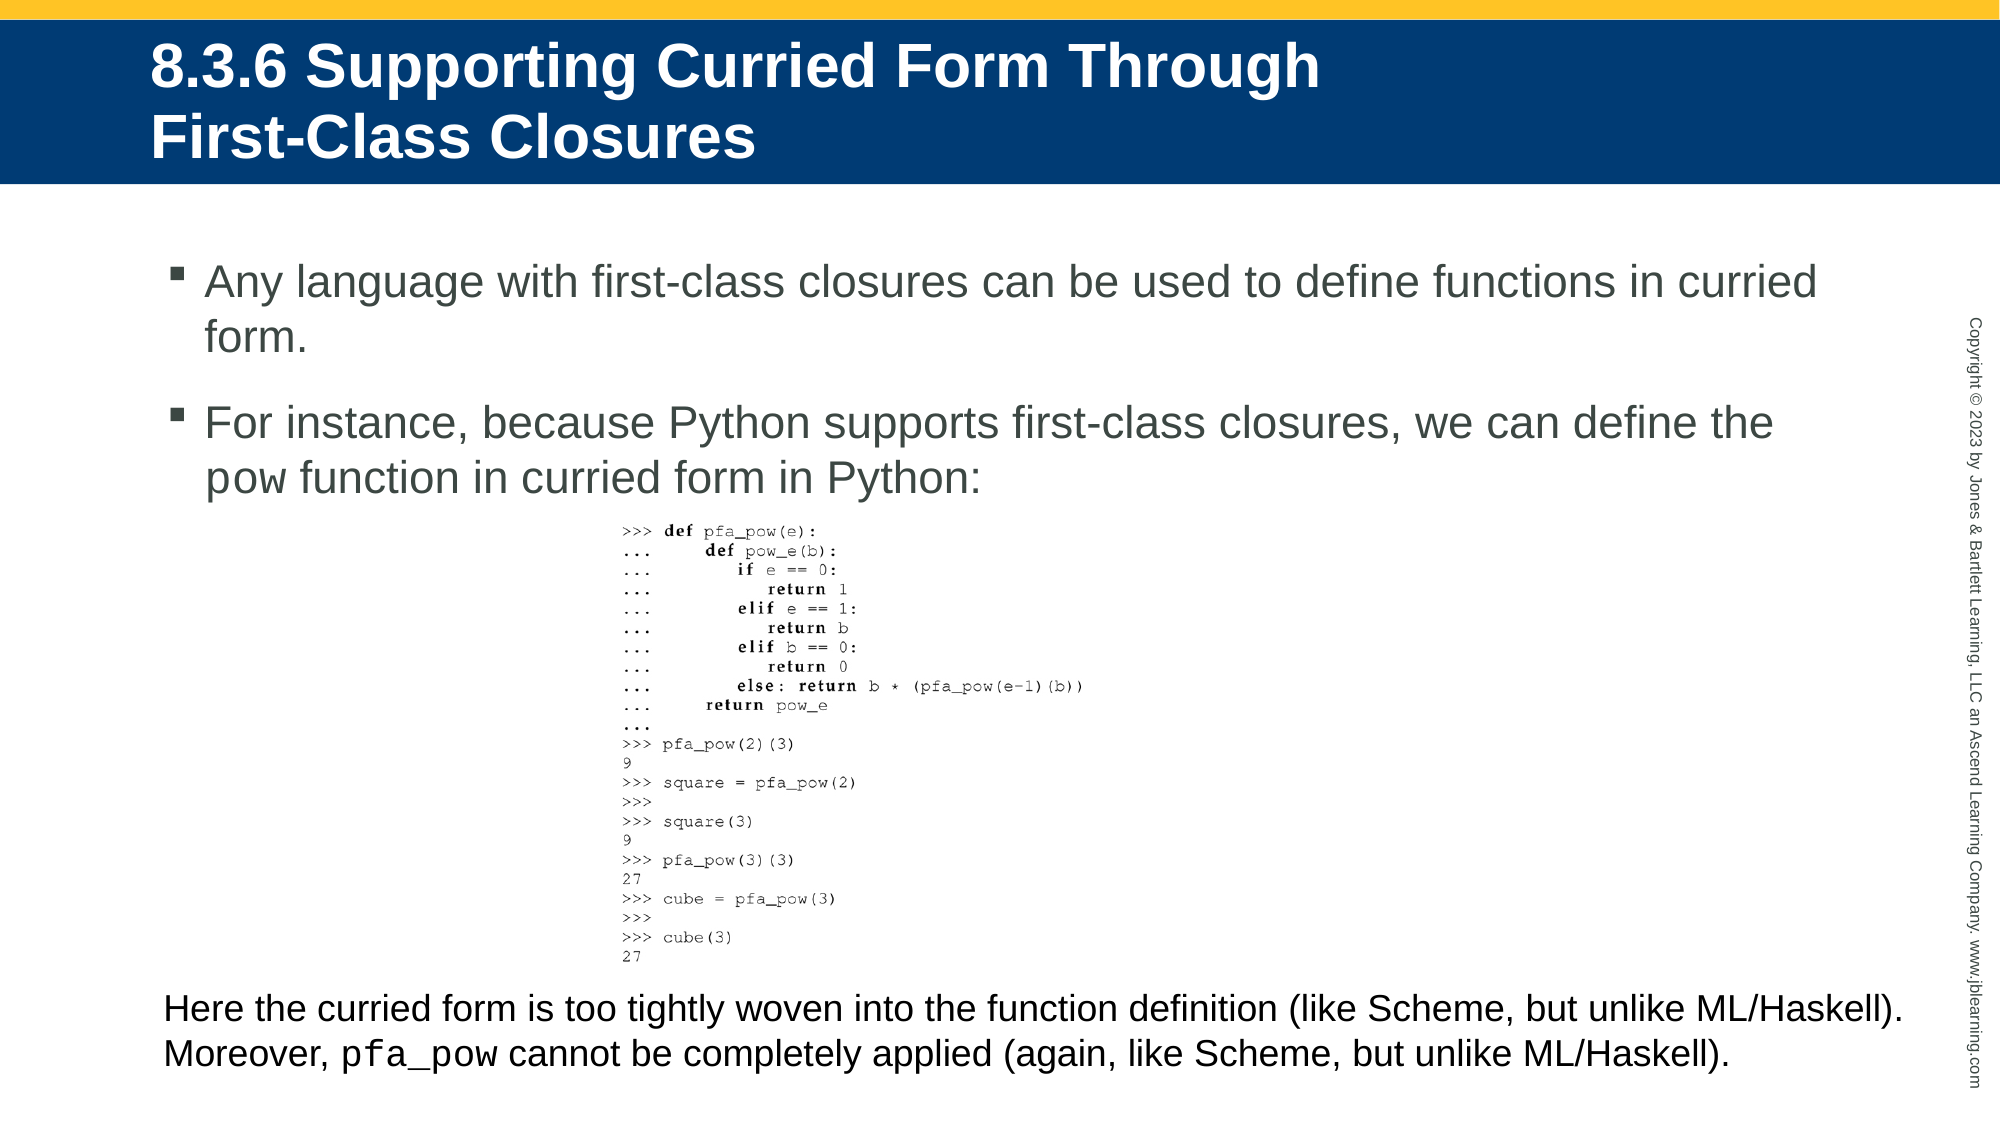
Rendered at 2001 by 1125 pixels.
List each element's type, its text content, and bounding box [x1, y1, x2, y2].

list Any language with first-class closures can be used to define functions in curried form. For instance, because Python supports first-class closures, we can define the pow function in curried form in Python: [151, 244, 1840, 533]
title 8.3.6 Supporting Curried Form Through First-Class Closures [0, 19, 2000, 185]
text_box Here the curried form is too tightly woven into the function definition (like Scheme, but unlike ML/Haskell). Moreover, pfa_pow cannot be completely applied (again, like Scheme, but unlike ML/Haskell). [148, 976, 1985, 1082]
picture [621, 522, 1082, 963]
